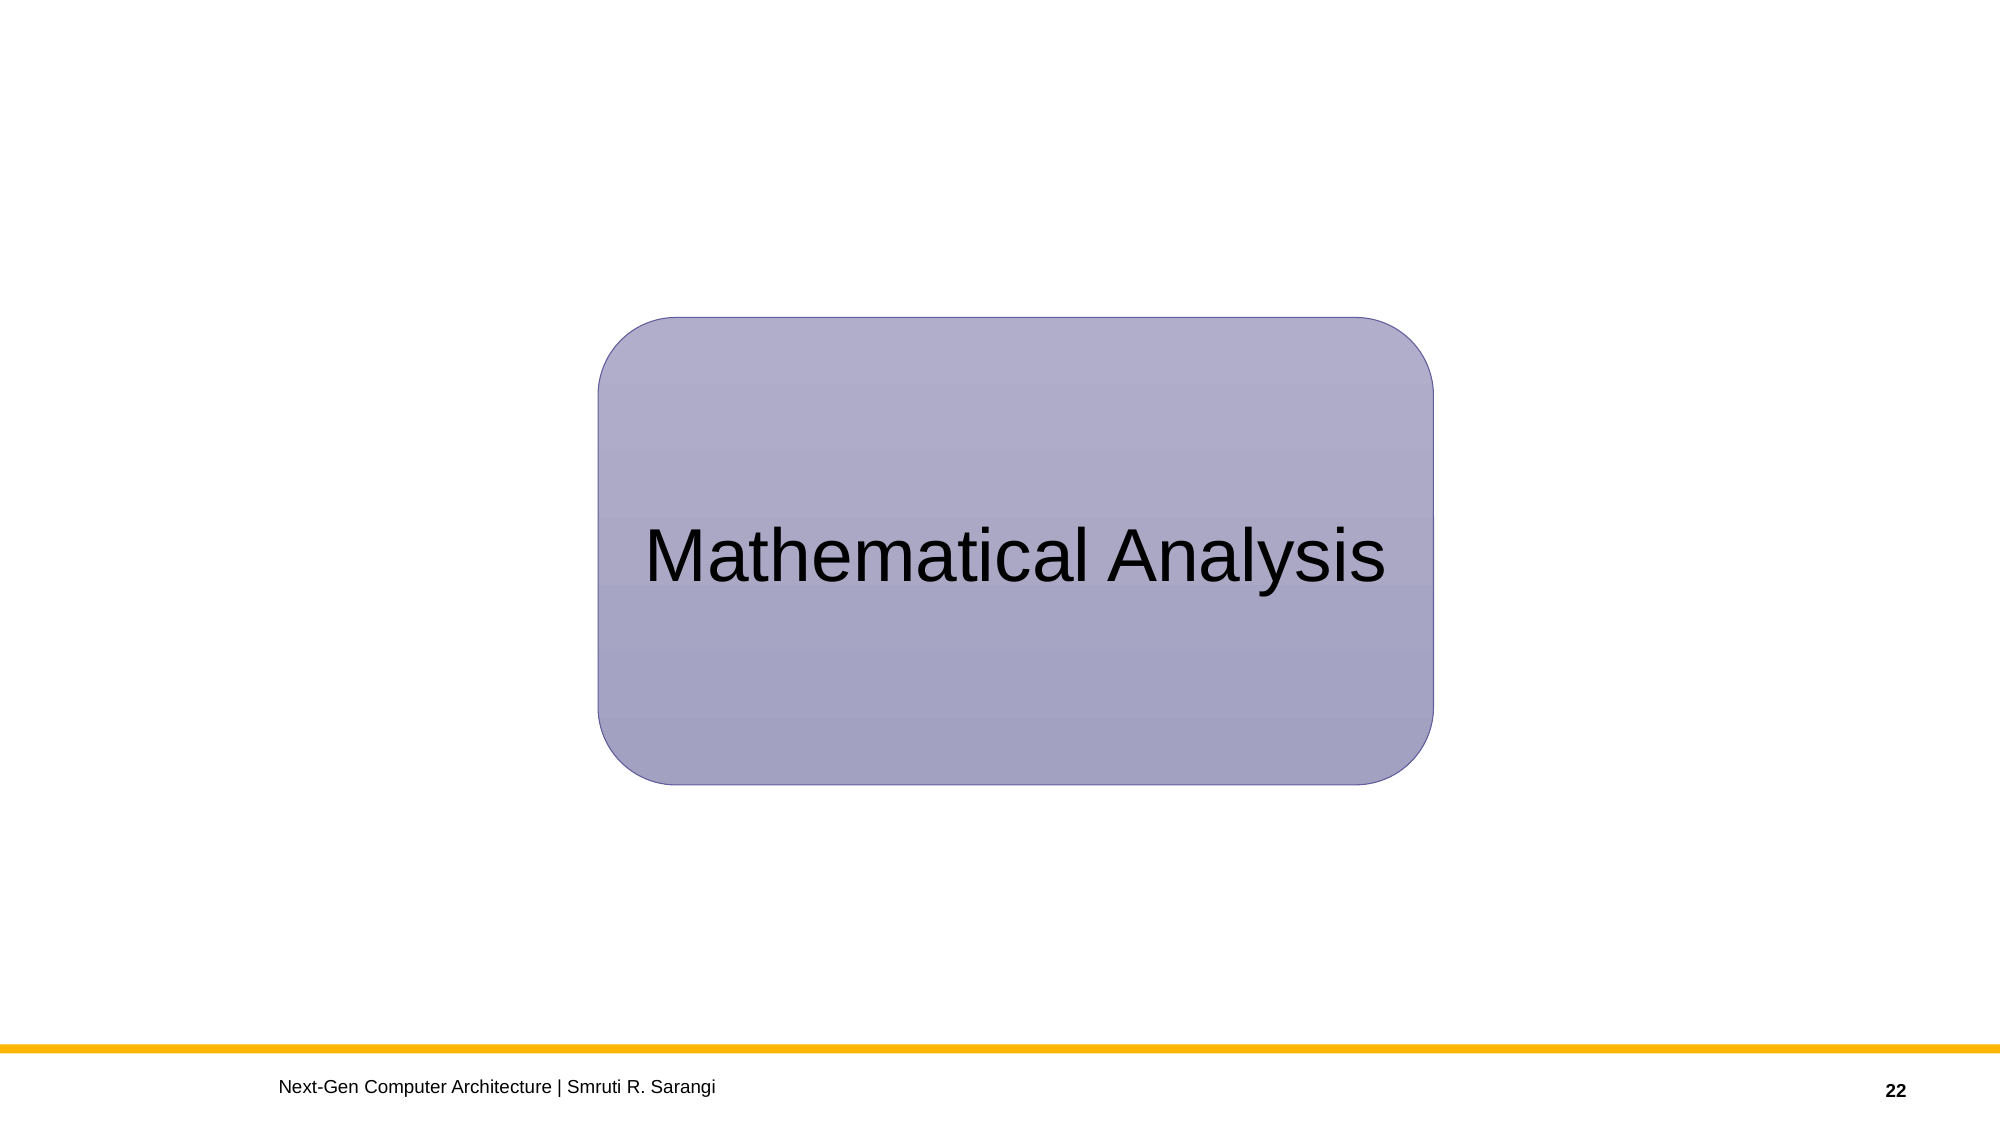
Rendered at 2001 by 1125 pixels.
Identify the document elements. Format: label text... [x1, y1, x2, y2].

slide_number 22 [1711, 1071, 1922, 1109]
text_box Mathematical Analysis [597, 316, 1435, 786]
footer Next-Gen Computer Architecture | Smruti R. Sarangi [263, 1067, 1464, 1105]
